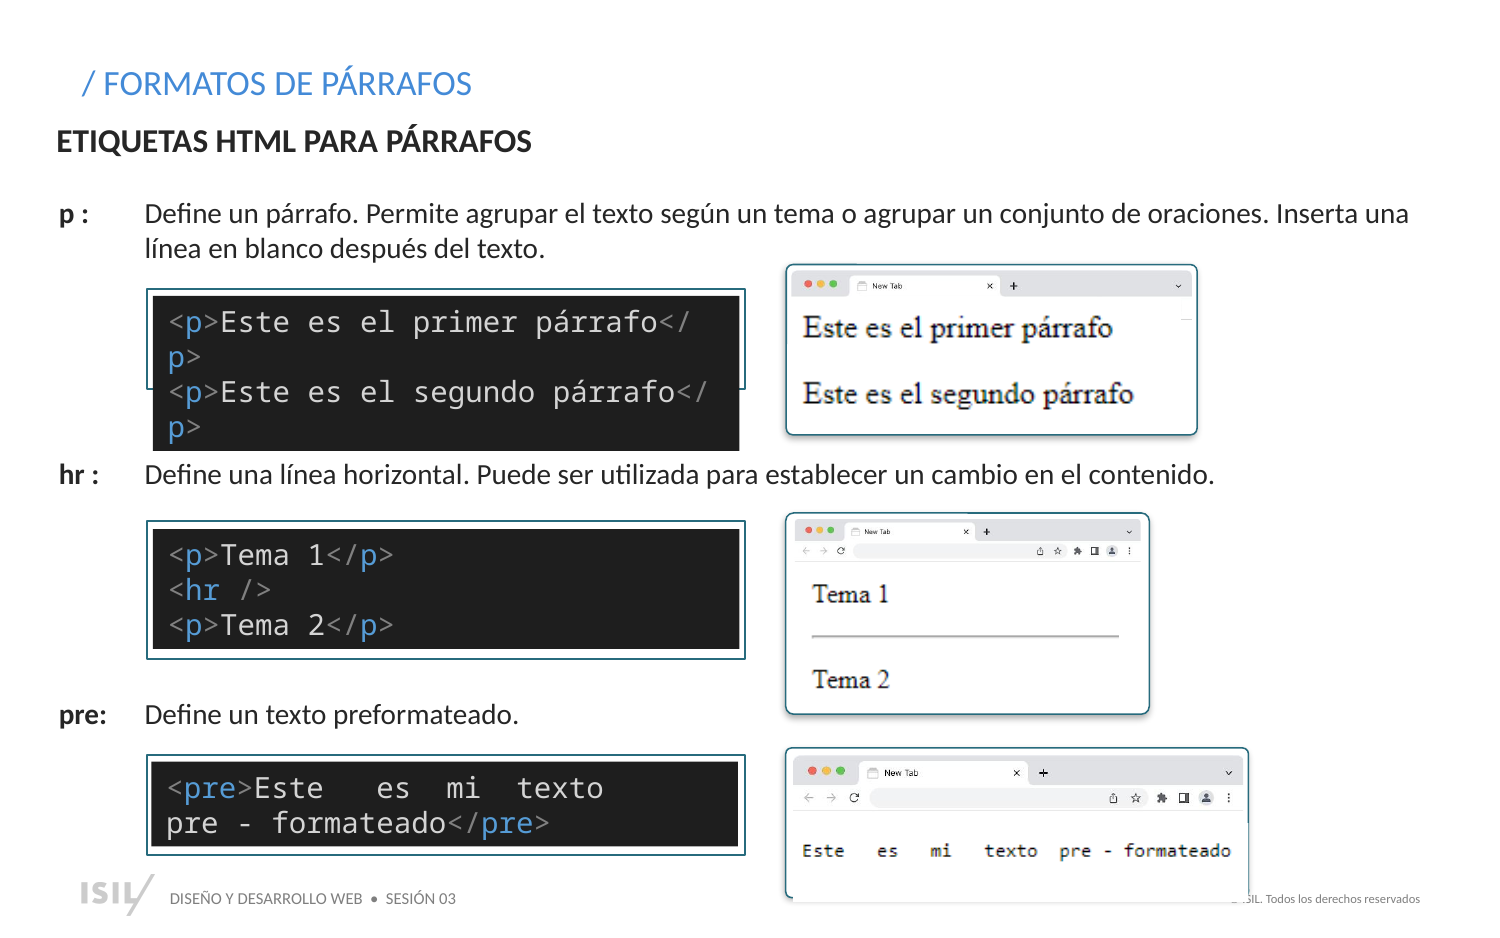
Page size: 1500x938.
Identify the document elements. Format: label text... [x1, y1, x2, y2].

picture [788, 270, 1193, 428]
text_box / FORMATOS DE PÁRRAFOS [66, 52, 1249, 111]
picture [794, 518, 1141, 713]
text_box [1328, 896, 1359, 938]
text_box [147, 754, 746, 856]
text_box [785, 747, 1249, 896]
text_box pre: Define un texto preformateado. [56, 695, 847, 731]
text_box <p>Tema 1</p> <hr /> <p>Tema 2</p> [152, 529, 740, 649]
text_box <pre>Este es mi texto pre - formateado</pre> [151, 761, 738, 847]
text_box [147, 288, 746, 390]
picture [792, 755, 1249, 902]
text_box [785, 512, 1150, 715]
text_box <p>Este es el primer párrafo</p> <p>Este es el segundo párrafo</p> [152, 295, 740, 451]
text_box hr : Define una línea horizontal. Puede ser utilizada para establecer un cambio en el contenido. [56, 455, 1251, 491]
text_box p : Define un párrafo. Permite agrupar el texto según un tema o agrupar un conjunto de oraciones. Inserta una línea en blanco después del texto. [56, 194, 1422, 265]
text_box [786, 265, 1198, 276]
text_box [147, 521, 746, 660]
text_box ETIQUETAS HTML PARA PÁRRAFOS [41, 111, 792, 167]
